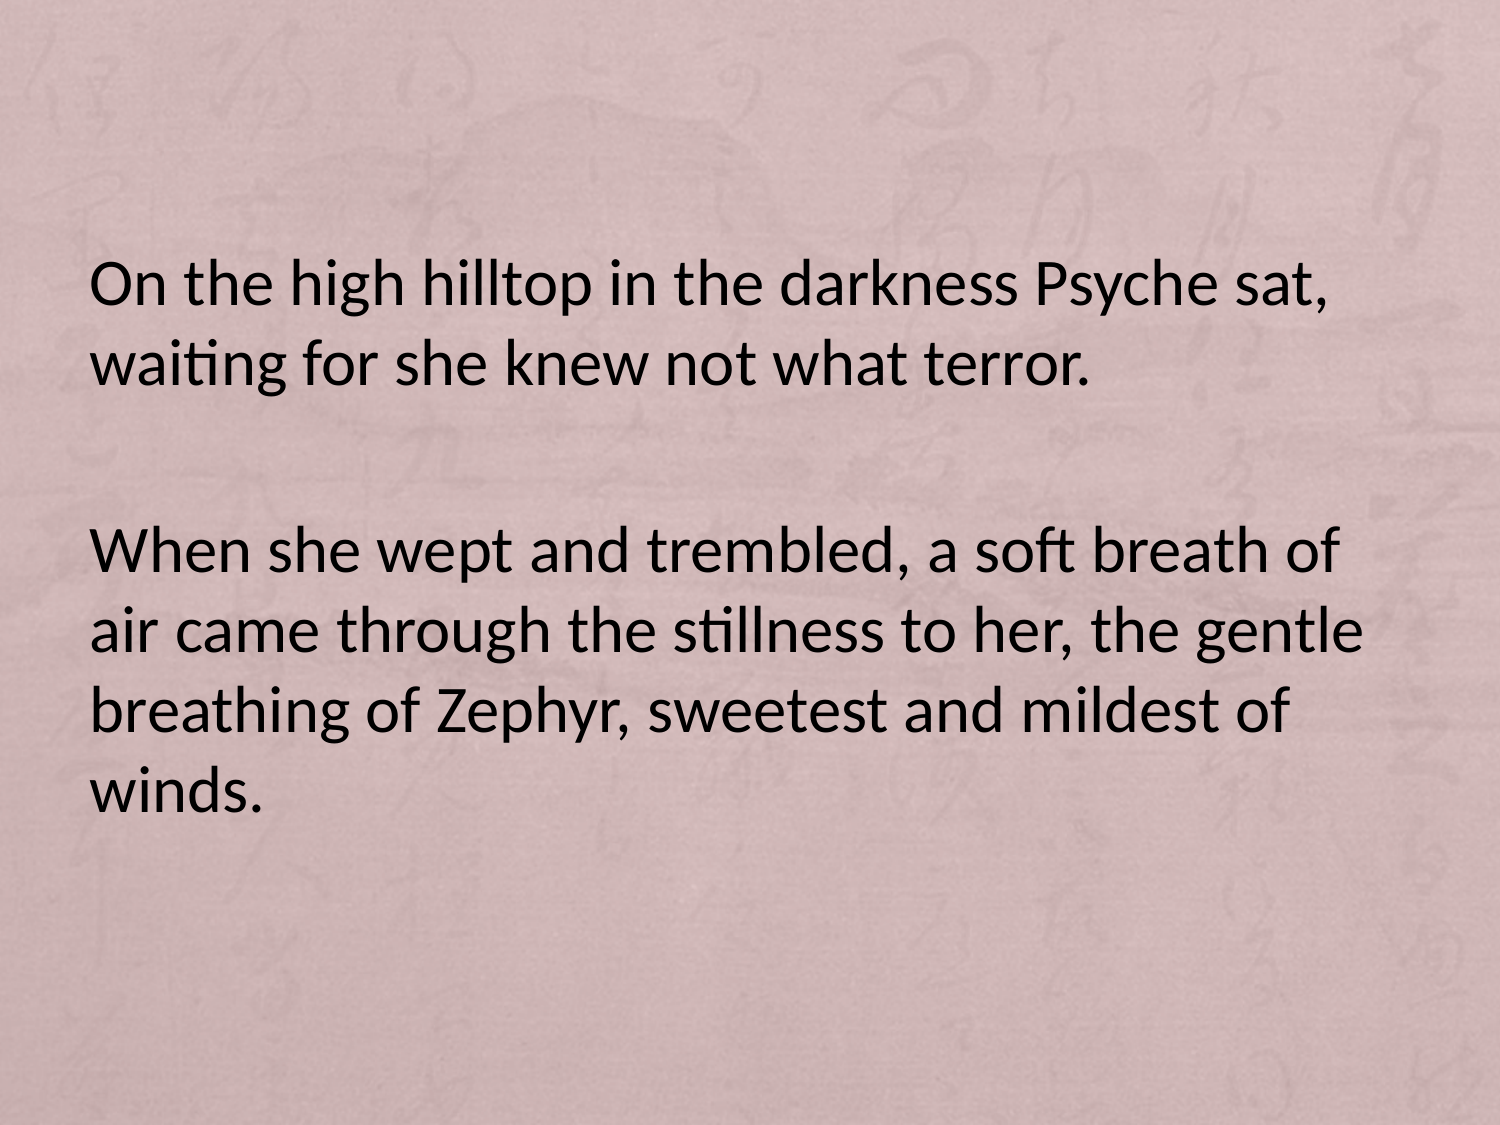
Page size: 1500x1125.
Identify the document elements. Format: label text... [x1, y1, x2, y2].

list On the high hilltop in the darkness Psyche sat, waiting for she knew not what terror. When she wept and trembled, a soft breath of air came through the stillness to her, the gentle breathing of Zephyr, sweetest and mildest of winds. [75, 231, 1425, 1005]
